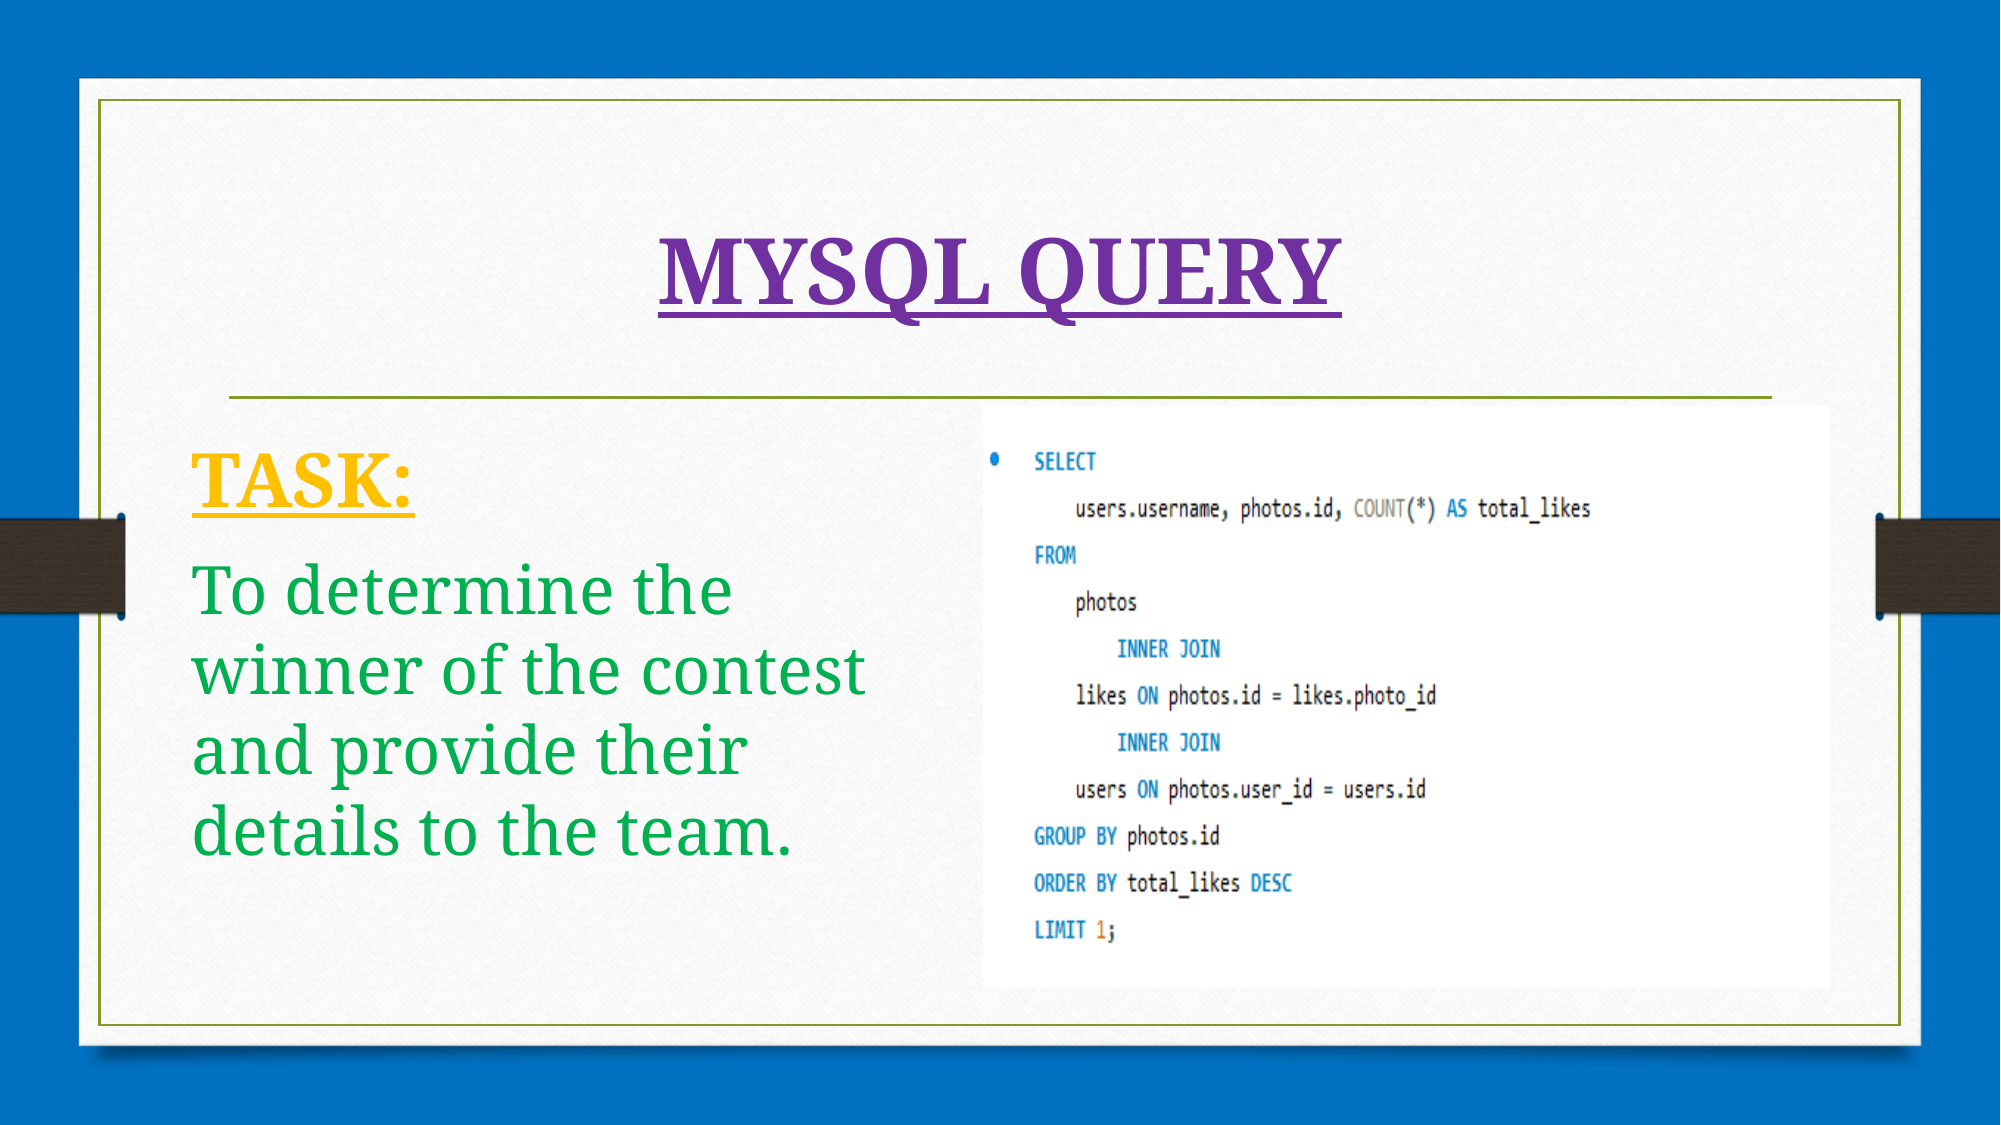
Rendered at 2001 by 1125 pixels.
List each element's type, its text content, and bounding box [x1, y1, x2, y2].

title MYSQL QUERY [212, 161, 1788, 375]
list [982, 405, 1831, 988]
text_box TASK: To determine the winner of the contest and provide their details to the team. [176, 424, 896, 998]
picture [0, 0, 2001, 1125]
